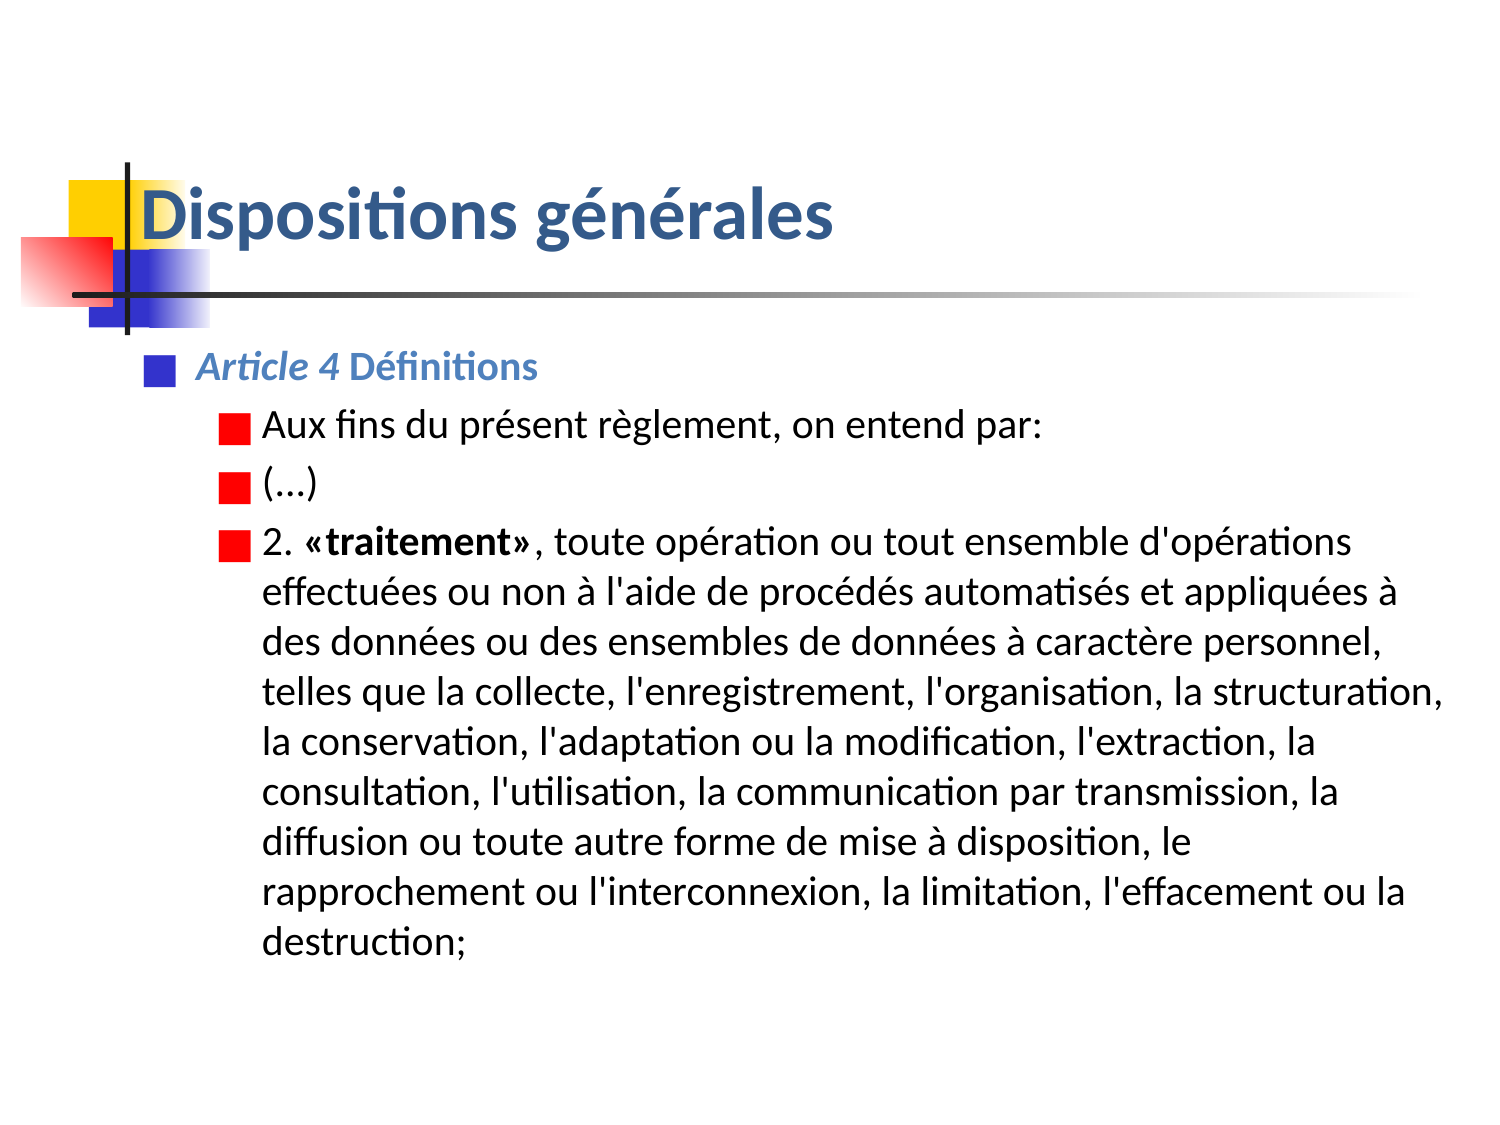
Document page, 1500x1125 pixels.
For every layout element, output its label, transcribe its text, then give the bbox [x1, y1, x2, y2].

title Dispositions générales [125, 75, 1443, 263]
list Article 4 Définitions Aux fins du présent règlement, on entend par: (...) 2. «traitement», toute opération ou tout ensemble d'opérations effectuées ou non à l'aide de procédés automatisés et appliquées à des données ou des ensembles de données à caractère personnel, telles que la collecte, l'enregistrement, l'organisation, la structuration, la conservation, l'adaptation ou la modification, l'extraction, la consultation, l'utilisation, la communication par transmission, la diffusion ou toute autre forme de mise à disposition, le rapprochement ou l'interconnexion, la limitation, l'effacement ou la destruction; [125, 331, 1469, 1006]
